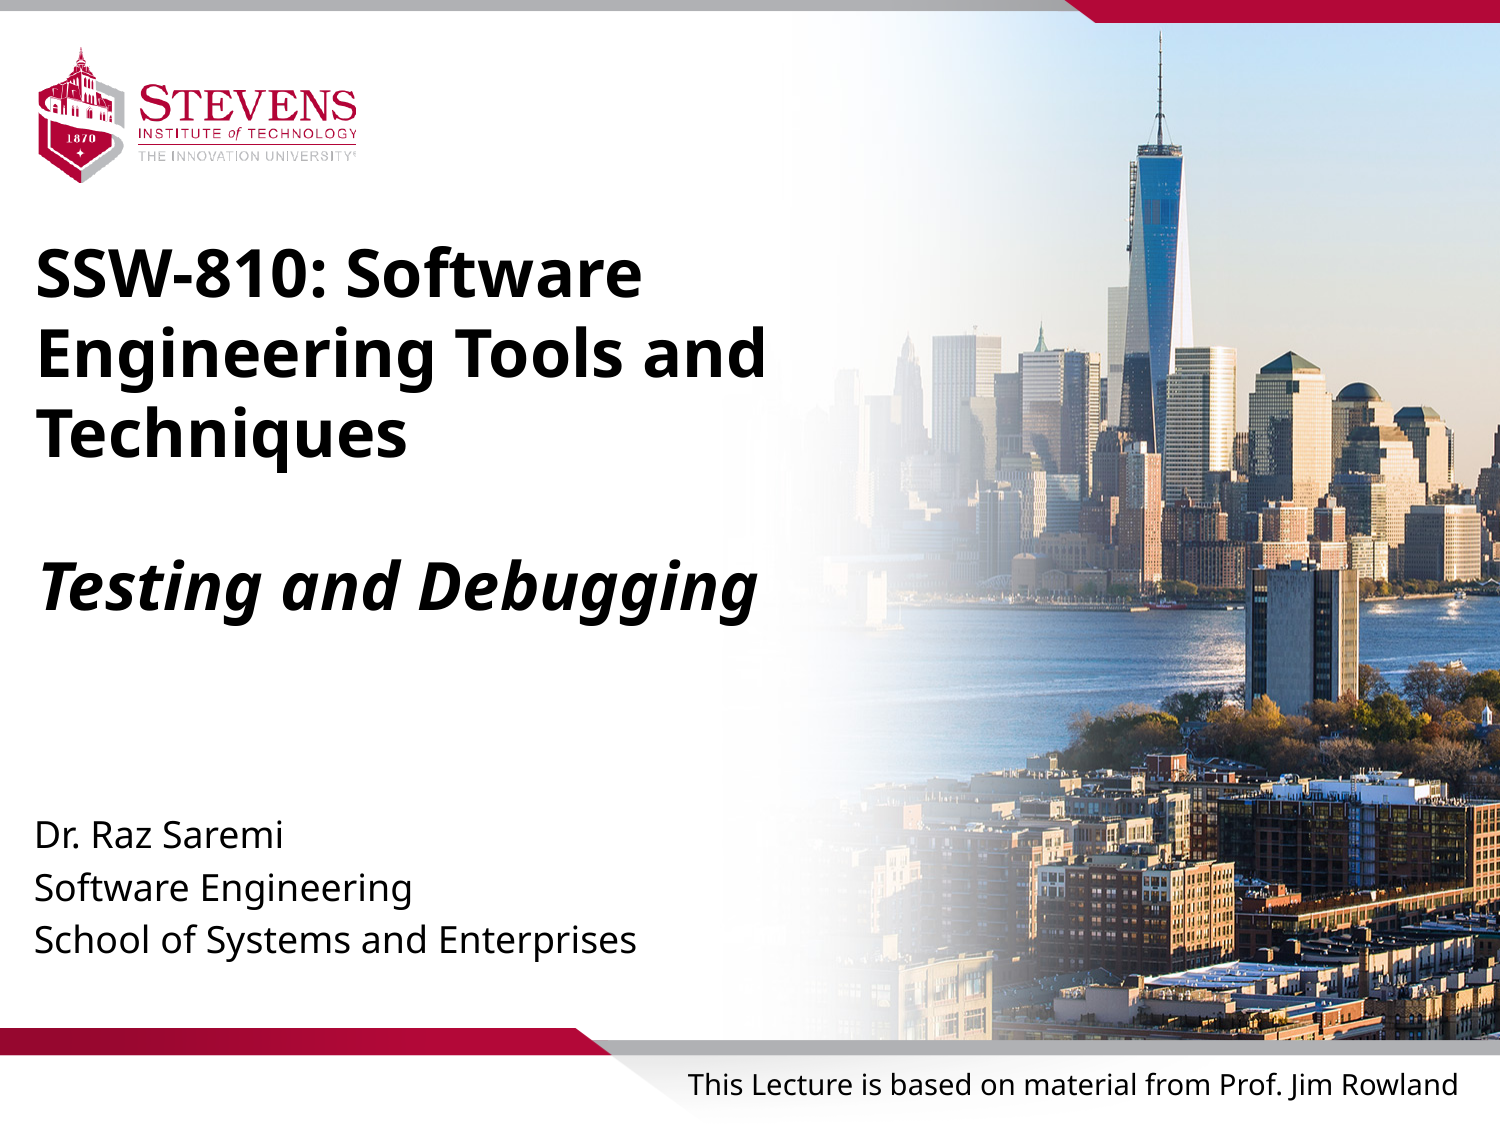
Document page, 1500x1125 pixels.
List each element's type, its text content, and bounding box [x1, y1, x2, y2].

list Dr. Raz Saremi Software Engineering School of Systems and Enterprises [19, 803, 968, 1010]
list Testing and Debugging [22, 443, 970, 730]
text_box This Lecture is based on material from Prof. Jim Rowland [673, 1058, 1500, 1109]
picture [0, 0, 1500, 1125]
list SSW-810: Software Engineering Tools and Techniques [20, 223, 1073, 554]
